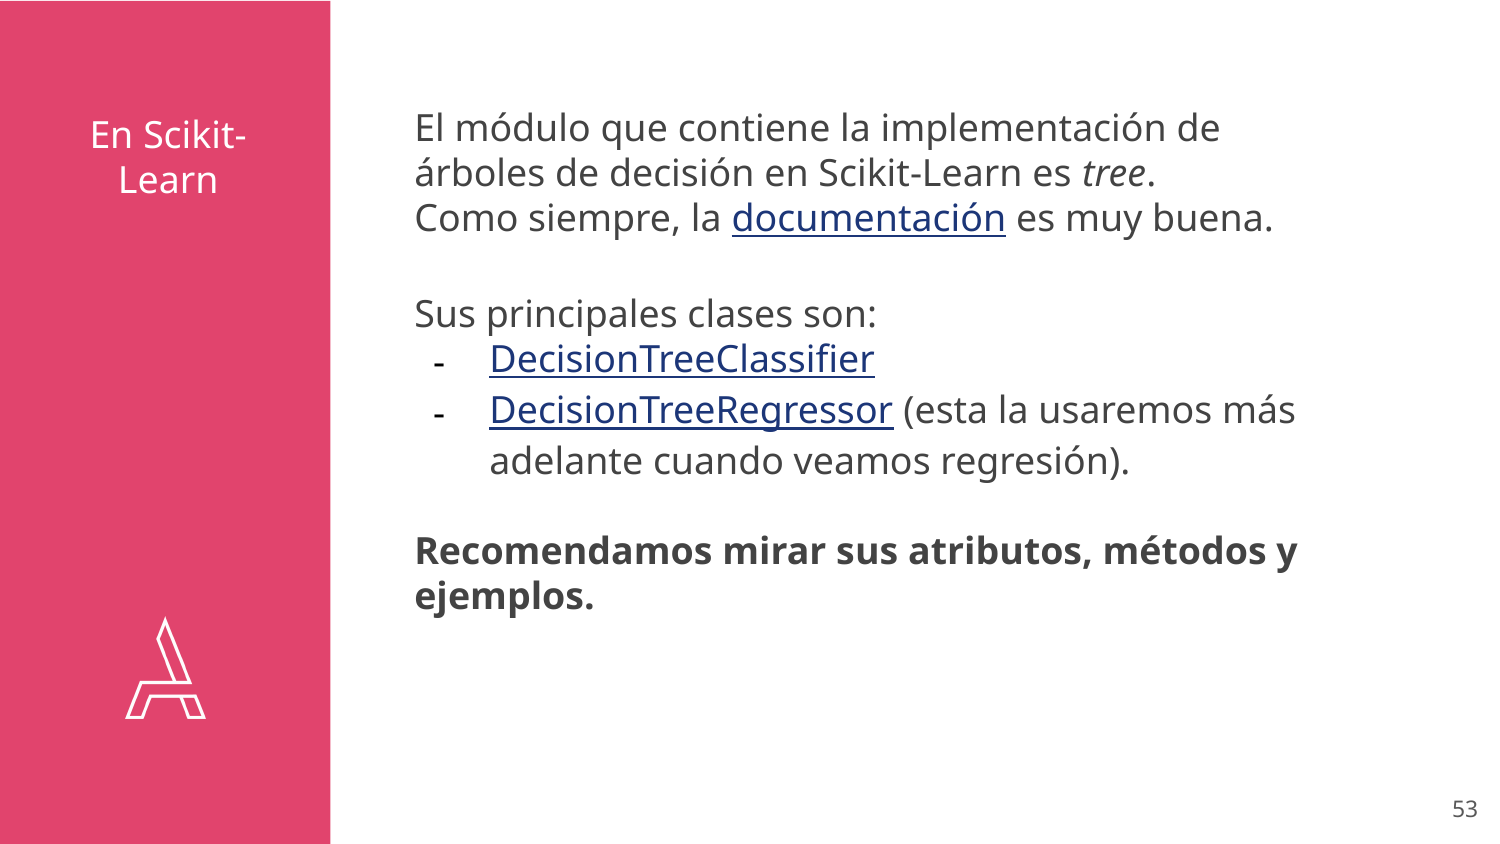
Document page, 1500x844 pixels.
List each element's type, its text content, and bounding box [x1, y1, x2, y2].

slide_number ‹#› [1403, 779, 1494, 844]
text_box El módulo que contiene la implementación de árboles de decisión en Scikit-Learn es tree. Como siempre, la documentación es muy buena. Sus principales clases son: DecisionTreeClassifier DecisionTreeRegressor (esta la usaremos más adelante cuando veamos regresión). Recomendamos mirar sus atributos, métodos y ejemplos. [399, 89, 1376, 353]
title En Scikit-Learn [39, 96, 298, 346]
picture [125, 616, 206, 719]
